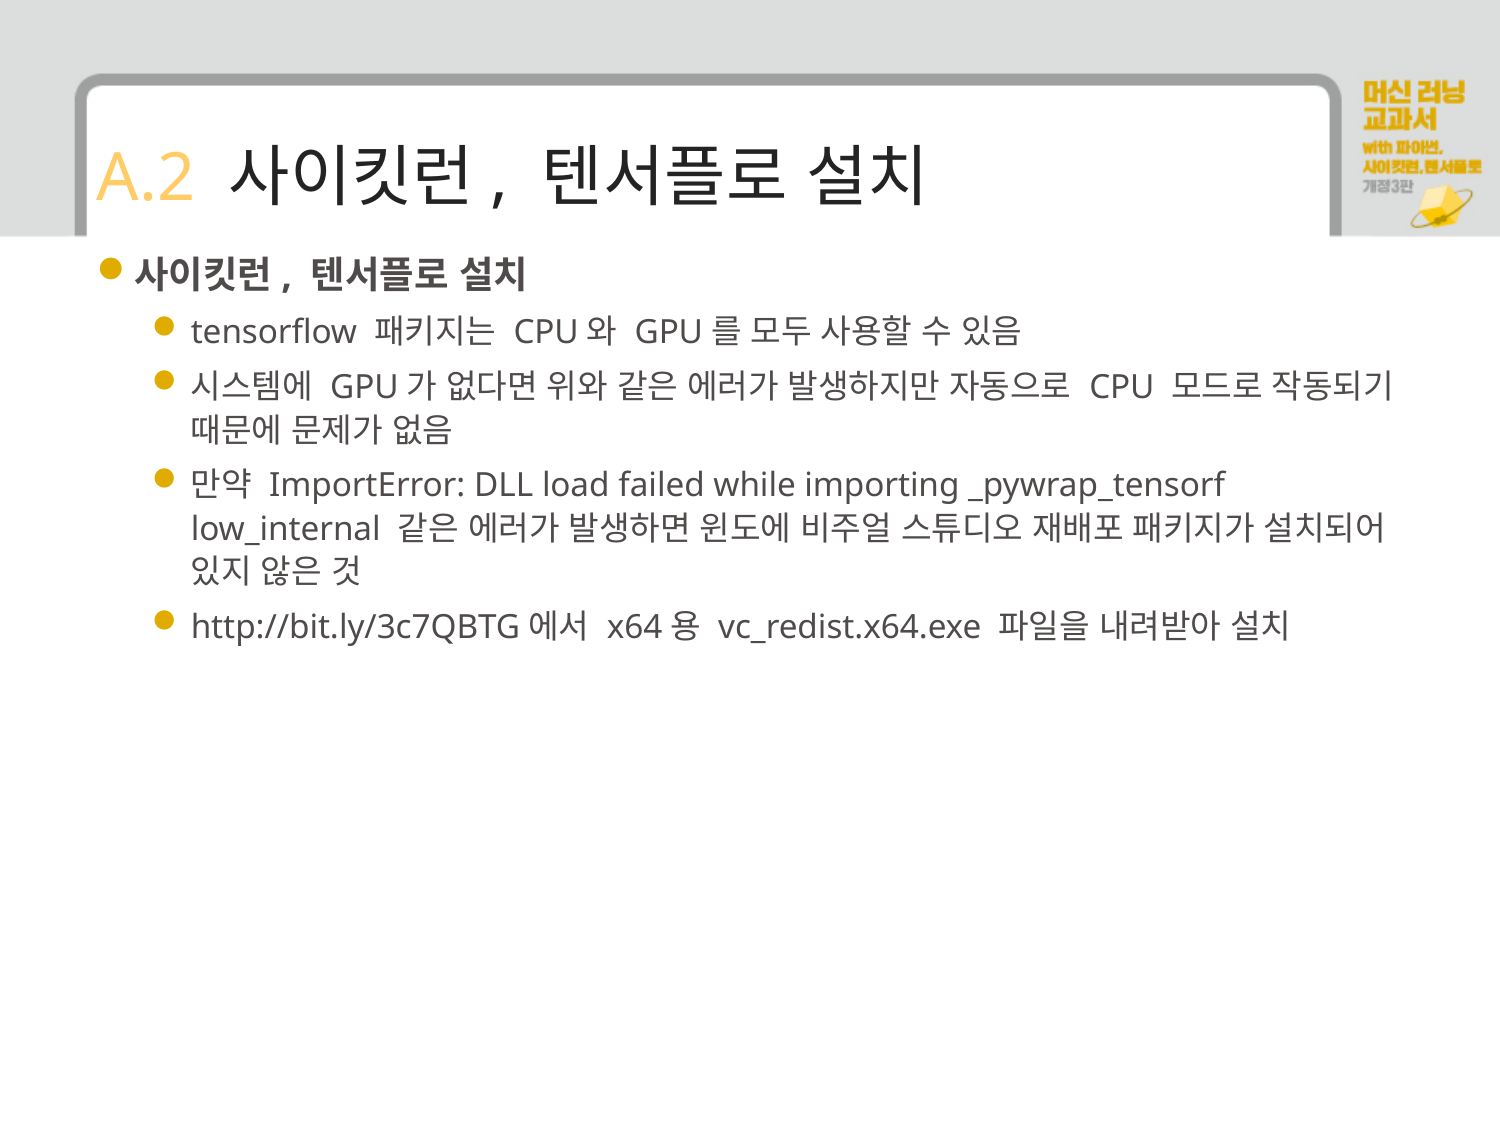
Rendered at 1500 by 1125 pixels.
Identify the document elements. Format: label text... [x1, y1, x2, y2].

list 사이킷런, 텐서플로 설치 tensorflow 패키지는 CPU와 GPU를 모두 사용할 수 있음 시스템에 GPU가 없다면 위와 같은 에러가 발생하지만 자동으로 CPU 모드로 작동되기 때문에 문제가 없음 만약 ImportError: DLL load failed while importing _pywrap_tensorf low_internal 같은 에러가 발생하면 윈도에 비주얼 스튜디오 재배포 패키지가 설치되어 있지 않은 것 http://bit.ly/3c7QBTG에서 x64용 vc_redist.x64.exe 파일을 내려받아 설치 [81, 239, 1412, 1054]
picture [0, 0, 1500, 1125]
title A.2 사이킷런, 텐서플로 설치 [81, 90, 1412, 222]
